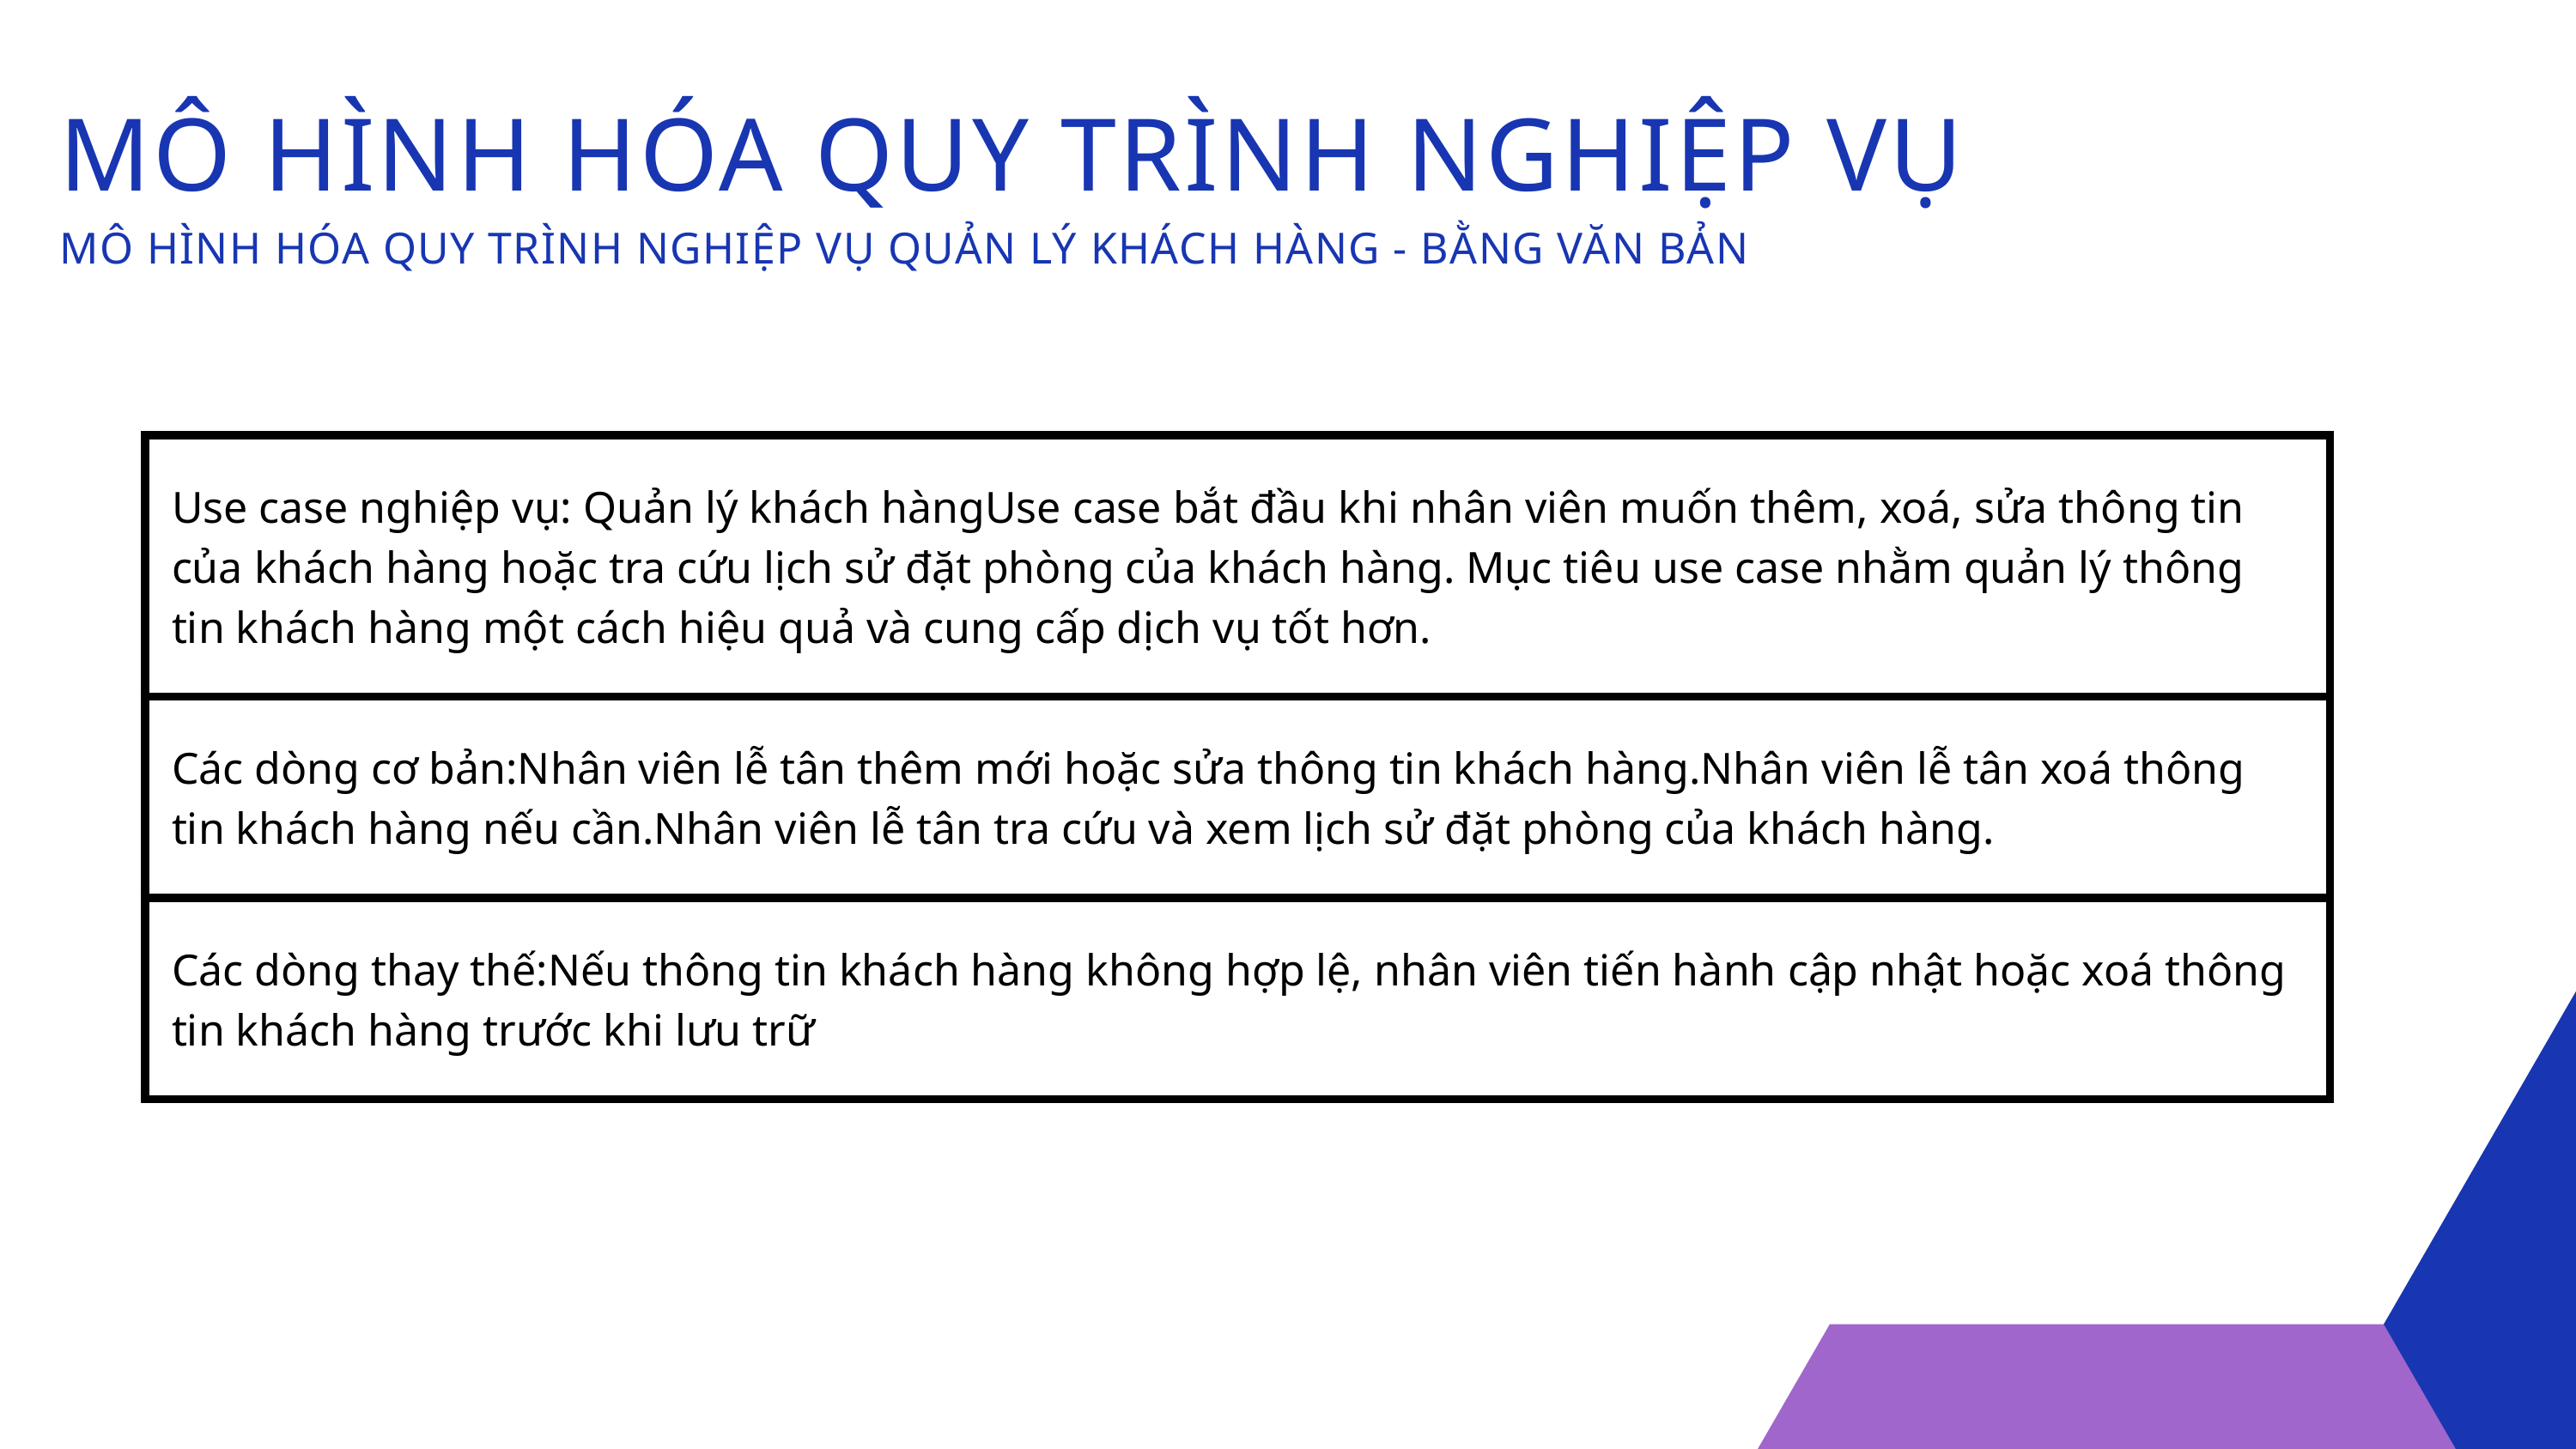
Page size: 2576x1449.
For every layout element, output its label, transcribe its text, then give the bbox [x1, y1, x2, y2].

table_cell Các dòng cơ bản:Nhân viên lễ tân thêm mới hoặc sửa thông tin khách hàng.Nhân viên lễ tân xoá thông tin khách hàng nếu cần.Nhân viên lễ tân tra cứu và xem lịch sử đặt phòng của khách hàng. [149, 700, 2326, 894]
table_cell Các dòng thay thế:Nếu thông tin khách hàng không hợp lệ, nhân viên tiến hành cập nhật hoặc xoá thông tin khách hàng trước khi lưu trữ [149, 902, 2326, 1095]
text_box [2383, 839, 2576, 1449]
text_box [1549, 1324, 2379, 1449]
table_header Use case nghiệp vụ: Quản lý khách hàngUse case bắt đầu khi nhân viên muốn thêm, xoá, sửa thông tin của khách hàng hoặc tra cứu lịch sử đặt phòng của khách hàng. Mục tiêu use case nhằm quản lý thông tin khách hàng một cách hiệu quả và cung cấp dịch vụ tốt hơn. [149, 440, 2326, 693]
text_box MÔ HÌNH HÓA QUY TRÌNH NGHIỆP VỤ MÔ HÌNH HÓA QUY TRÌNH NGHIỆP VỤ QUẢN LÝ KHÁCH HÀNG - BẰNG VĂN BẢN [59, 66, 2359, 273]
